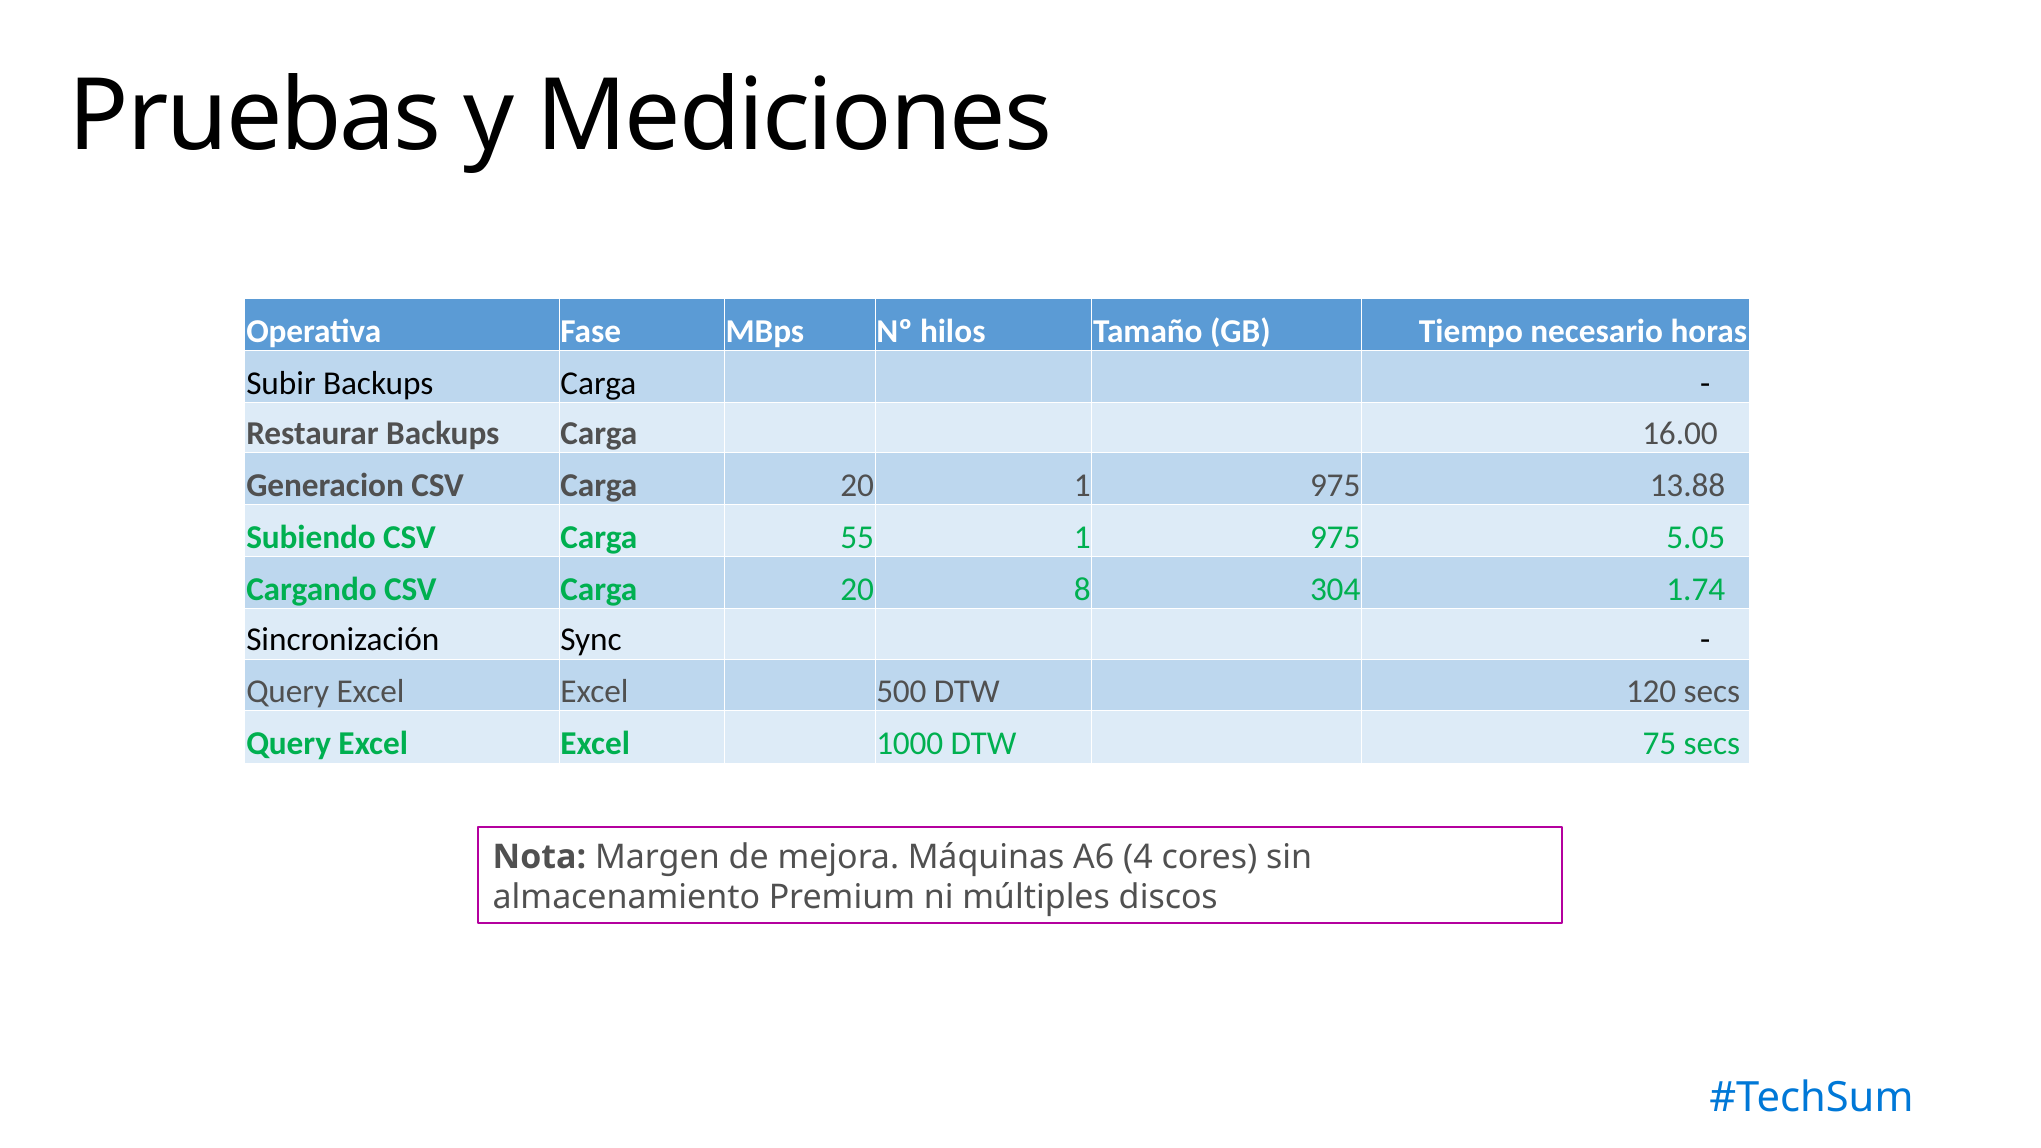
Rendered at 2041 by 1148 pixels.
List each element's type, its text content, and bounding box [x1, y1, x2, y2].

table_cell [725, 351, 875, 402]
table_cell Sincronización [245, 609, 559, 659]
table_header MBps [725, 299, 875, 350]
table_cell [1092, 660, 1361, 710]
table_cell [876, 609, 1091, 659]
table_cell [725, 609, 875, 659]
table_cell [876, 403, 1091, 452]
table_header Tamaño (GB) [1092, 299, 1361, 350]
table_cell 55 [725, 505, 875, 556]
table_cell Restaurar Backups [245, 403, 559, 452]
table_cell - [1362, 351, 1749, 402]
table_cell 20 [725, 557, 875, 608]
table_cell Carga [560, 557, 724, 608]
table_cell Cargando CSV [245, 557, 559, 608]
table_cell 1.74 [1362, 557, 1749, 608]
table_cell 975 [1092, 505, 1361, 556]
table_cell Carga [560, 505, 724, 556]
table_cell 304 [1092, 557, 1361, 608]
table_cell [725, 660, 875, 710]
table_cell 1 [876, 505, 1091, 556]
table_cell 1000 DTW [876, 711, 1091, 763]
text_box Nota: Margen de mejora. Máquinas A6 (4 cores) sin almacenamiento Premium ni múltiples discos [477, 826, 1563, 924]
table_cell Generacion CSV [245, 453, 559, 504]
table_cell Query Excel [245, 711, 559, 763]
table_cell Subiendo CSV [245, 505, 559, 556]
table_cell [1092, 403, 1361, 452]
table_cell Excel [560, 711, 724, 763]
table_cell 5.05 [1362, 505, 1749, 556]
table_cell 120 secs [1362, 660, 1749, 710]
table_header Tiempo necesario horas [1362, 299, 1749, 350]
table_cell 13.88 [1362, 453, 1749, 504]
table_header Fase [560, 299, 724, 350]
table_cell [1092, 711, 1361, 763]
table_header Nº hilos [876, 299, 1091, 350]
table_cell [1092, 351, 1361, 402]
table_cell 1 [876, 453, 1091, 504]
table_cell Carga [560, 403, 724, 452]
table_cell [876, 351, 1091, 402]
table_cell Carga [560, 453, 724, 504]
table_cell [725, 711, 875, 763]
table_cell 975 [1092, 453, 1361, 504]
table_header Operativa [245, 299, 559, 350]
table_cell 8 [876, 557, 1091, 608]
table_cell Subir Backups [245, 351, 559, 402]
table_cell 75 secs [1362, 711, 1749, 763]
table_cell [725, 403, 875, 452]
table_cell [1092, 609, 1361, 659]
table_cell Sync [560, 609, 724, 659]
table_cell 16.00 [1362, 403, 1749, 452]
table_cell Excel [560, 660, 724, 710]
table_cell 20 [725, 453, 875, 504]
table_cell 500 DTW [876, 660, 1091, 710]
table_cell - [1362, 609, 1749, 659]
table_cell Carga [560, 351, 724, 402]
title Pruebas y Mediciones [45, 48, 1996, 199]
table_cell Query Excel [245, 660, 559, 710]
